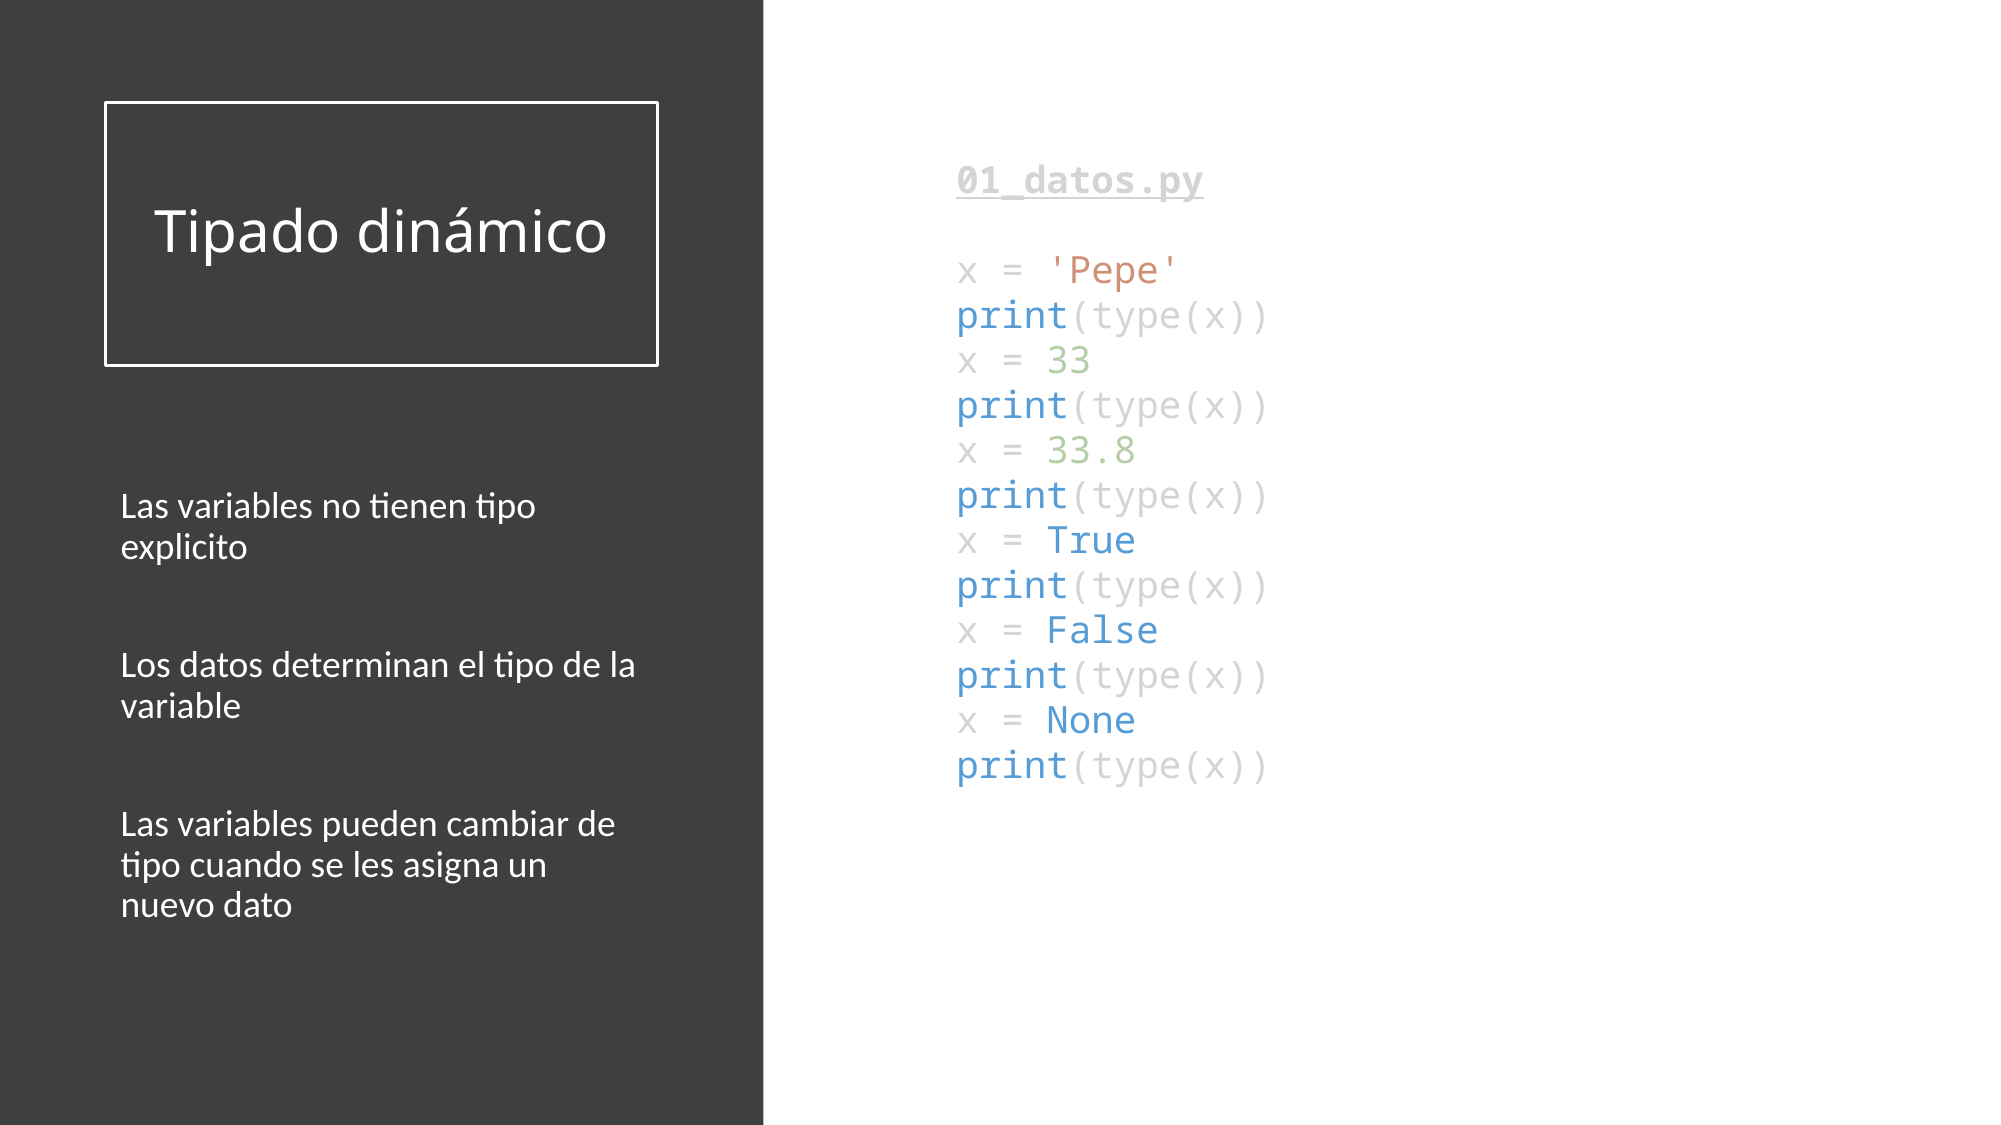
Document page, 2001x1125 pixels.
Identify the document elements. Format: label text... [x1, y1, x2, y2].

text_box [0, 0, 764, 1125]
title Tipado dinámico [105, 102, 658, 366]
text_box 01_datos.py x = 'Pepe' print(type(x)) x = 33 print(type(x)) x = 33.8 print(type(x)) x = True print(type(x)) x = False print(type(x)) x = None print(type(x)) [941, 148, 1287, 839]
list Las variables no tienen tipo explicito Los datos determinan el tipo de la variable Las variables pueden cambiar de tipo cuando se les asigna un nuevo dato [105, 478, 658, 936]
